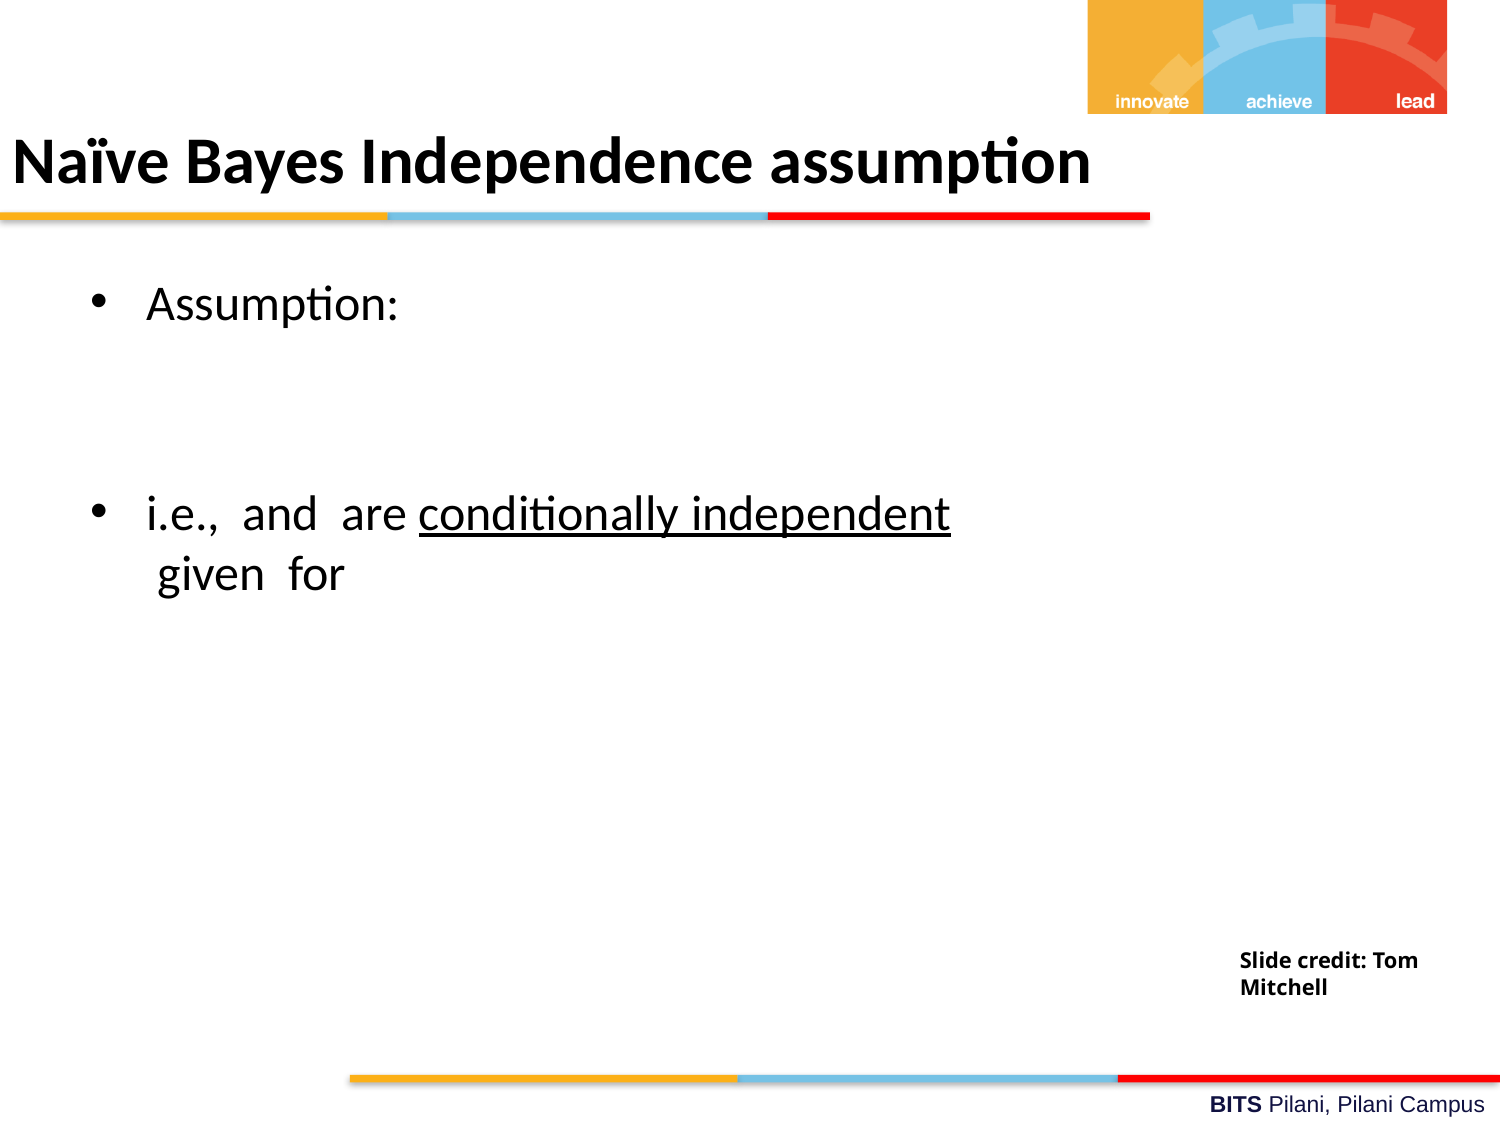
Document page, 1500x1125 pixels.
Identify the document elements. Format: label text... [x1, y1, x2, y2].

title Naïve Bayes Independence assumption [0, 87, 1150, 227]
picture [1087, 0, 1448, 114]
footer Slide credit: Tom Mitchell [1224, 939, 1439, 1005]
